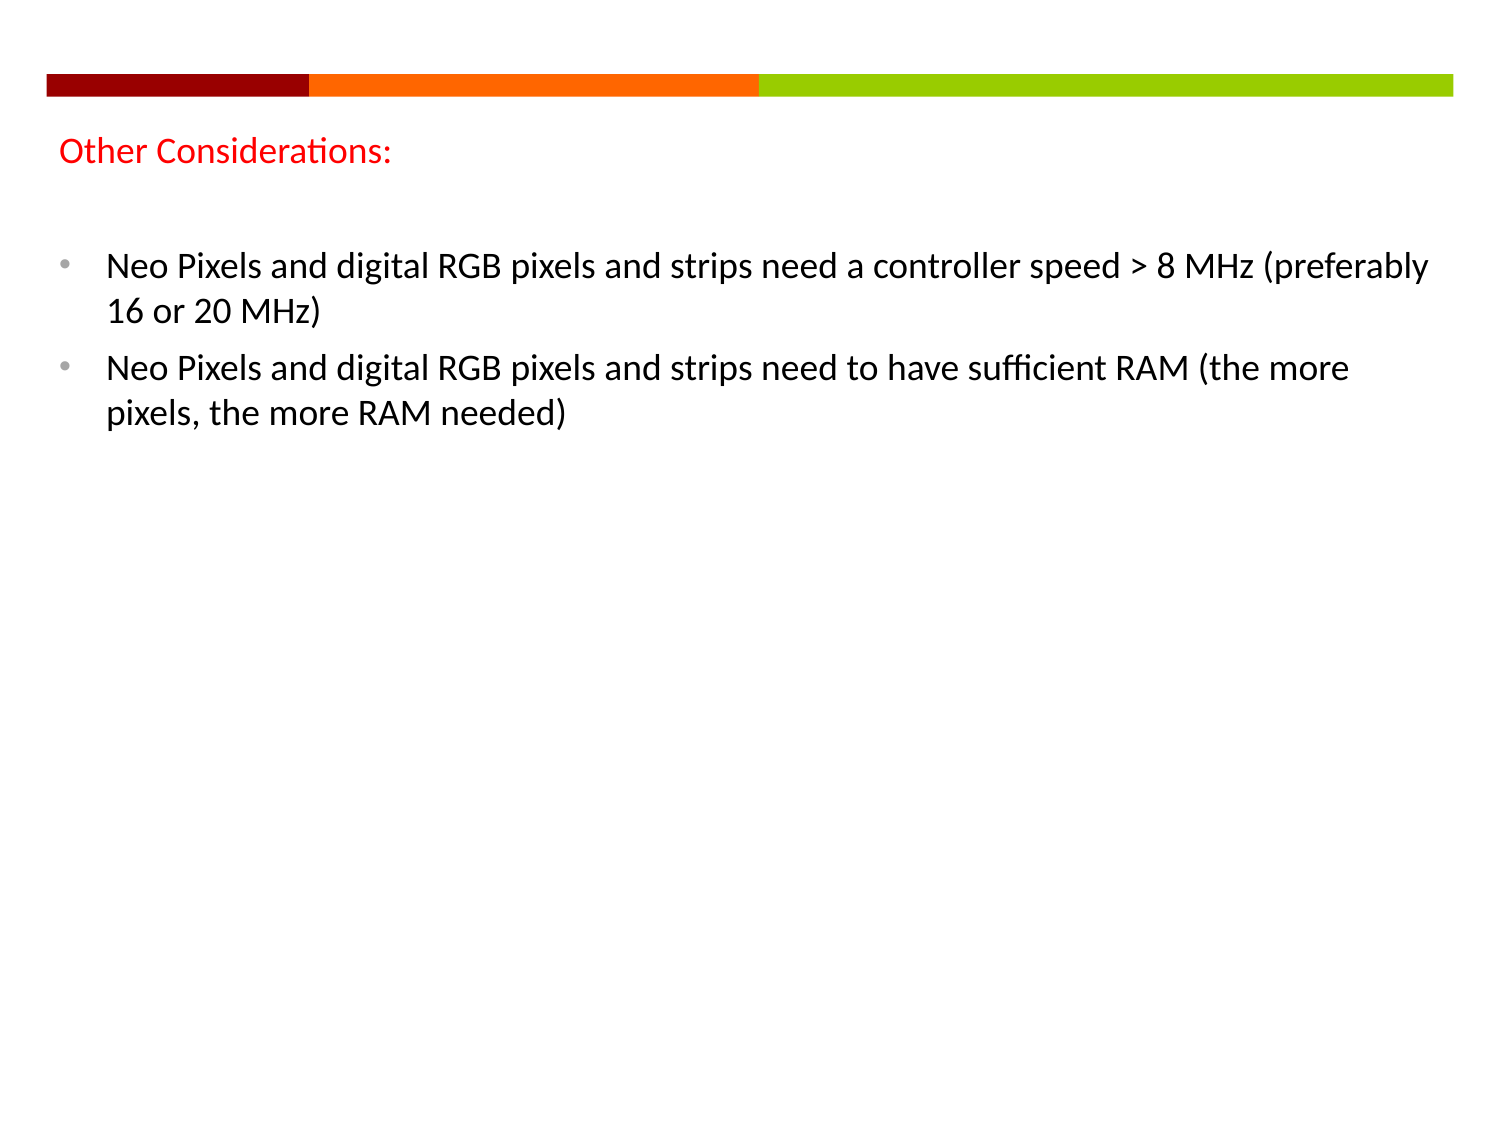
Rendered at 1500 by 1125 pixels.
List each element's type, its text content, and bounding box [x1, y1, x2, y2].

list Other Considerations: Neo Pixels and digital RGB pixels and strips need a controller speed > 8 MHz (preferably 16 or 20 MHz) Neo Pixels and digital RGB pixels and strips need to have sufficient RAM (the more pixels, the more RAM needed) [44, 118, 1466, 957]
